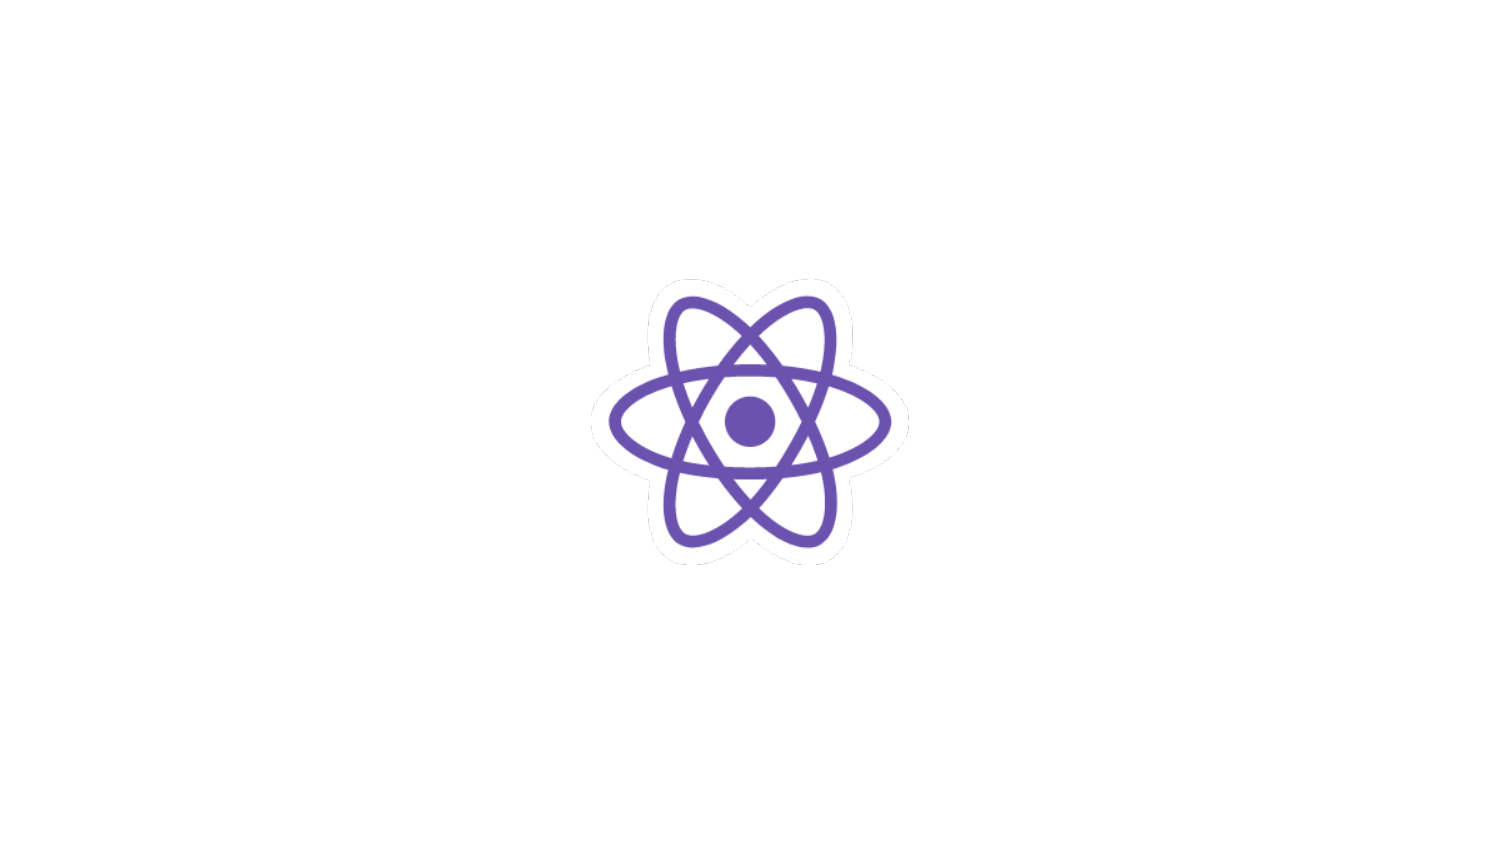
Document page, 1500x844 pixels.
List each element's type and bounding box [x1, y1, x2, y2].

picture [589, 277, 911, 566]
